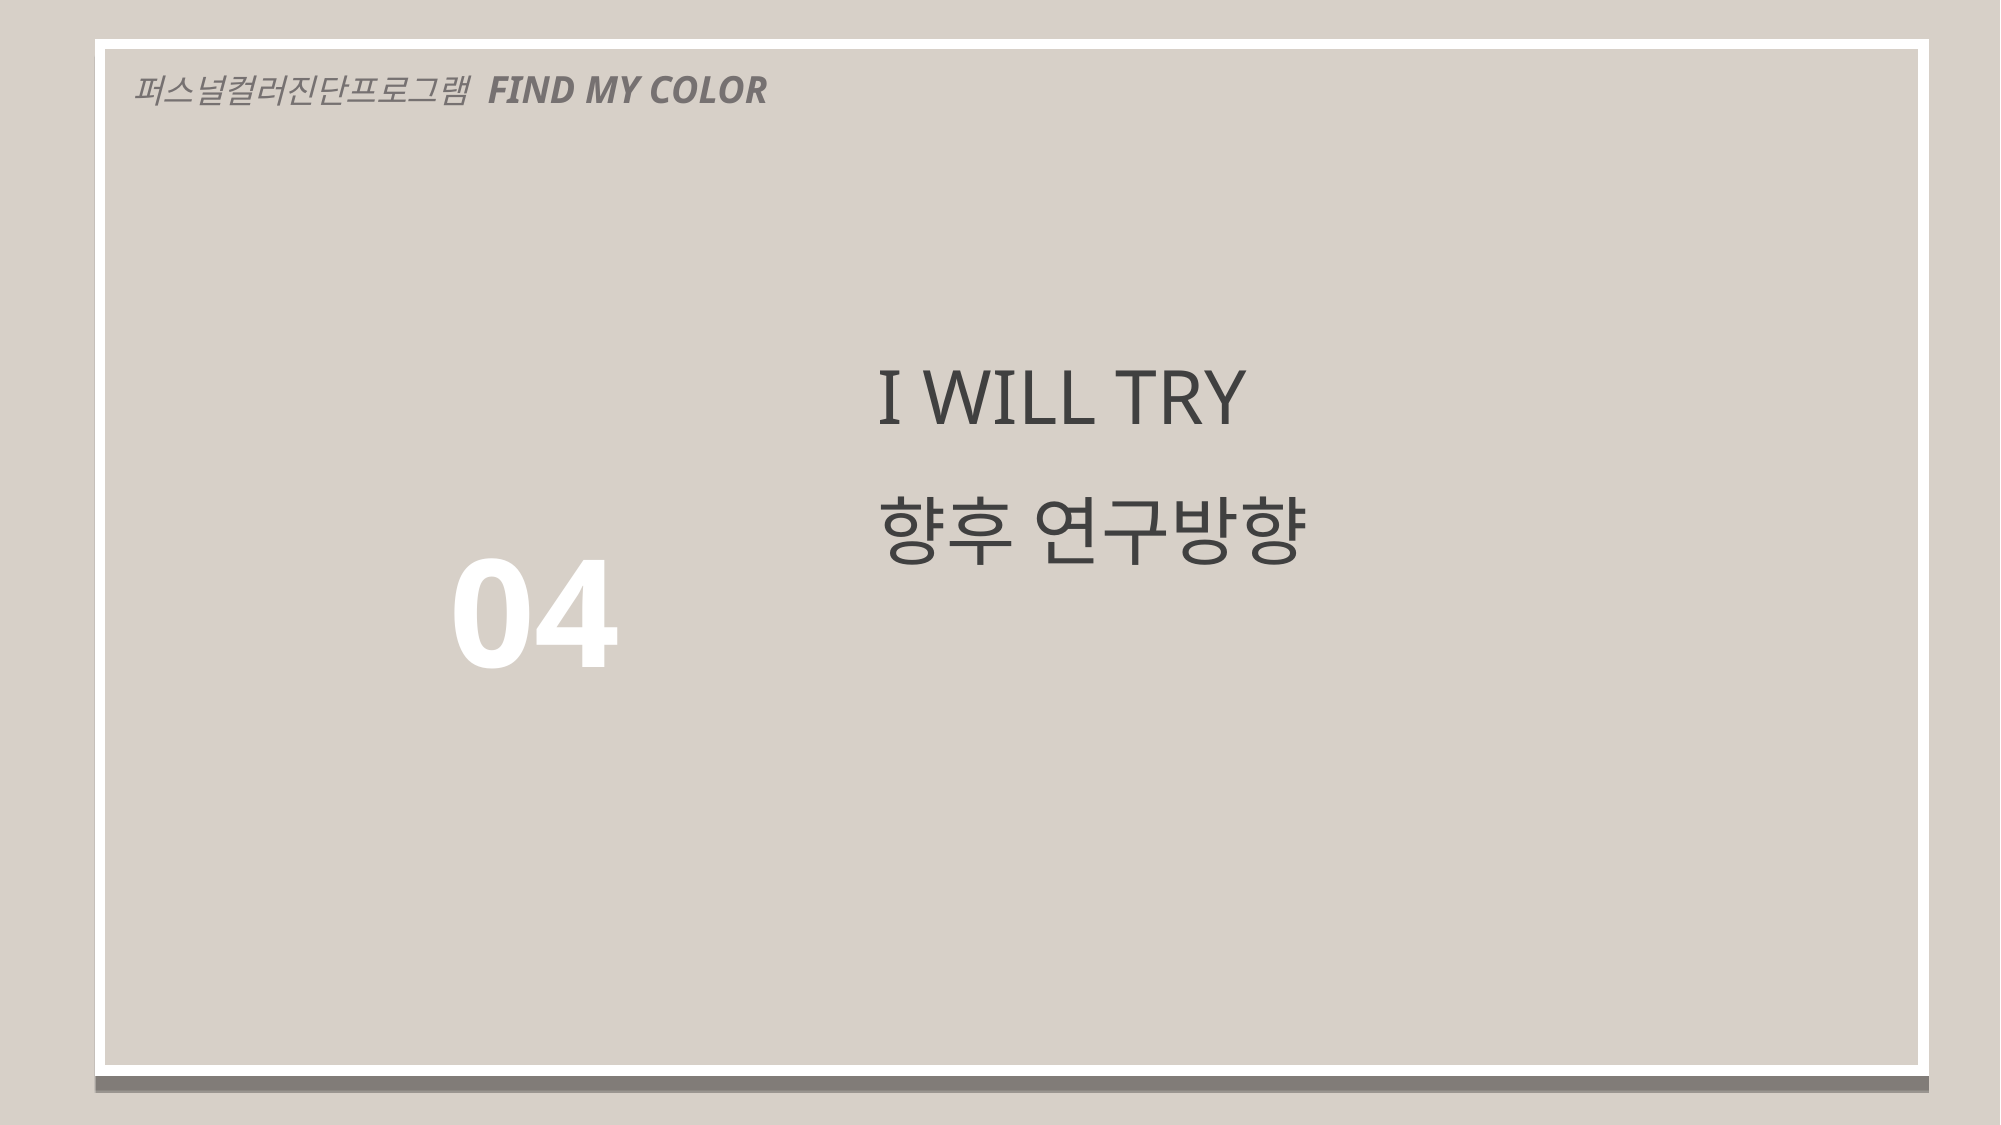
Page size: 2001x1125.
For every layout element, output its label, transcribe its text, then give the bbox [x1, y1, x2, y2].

text_box [99, 43, 1924, 1072]
text_box I WILL TRY 향후 연구방향 [863, 296, 1832, 582]
text_box 04 [300, 327, 770, 798]
text_box 퍼스널컬러진단프로그램 FIND MY COLOR [117, 36, 1000, 119]
